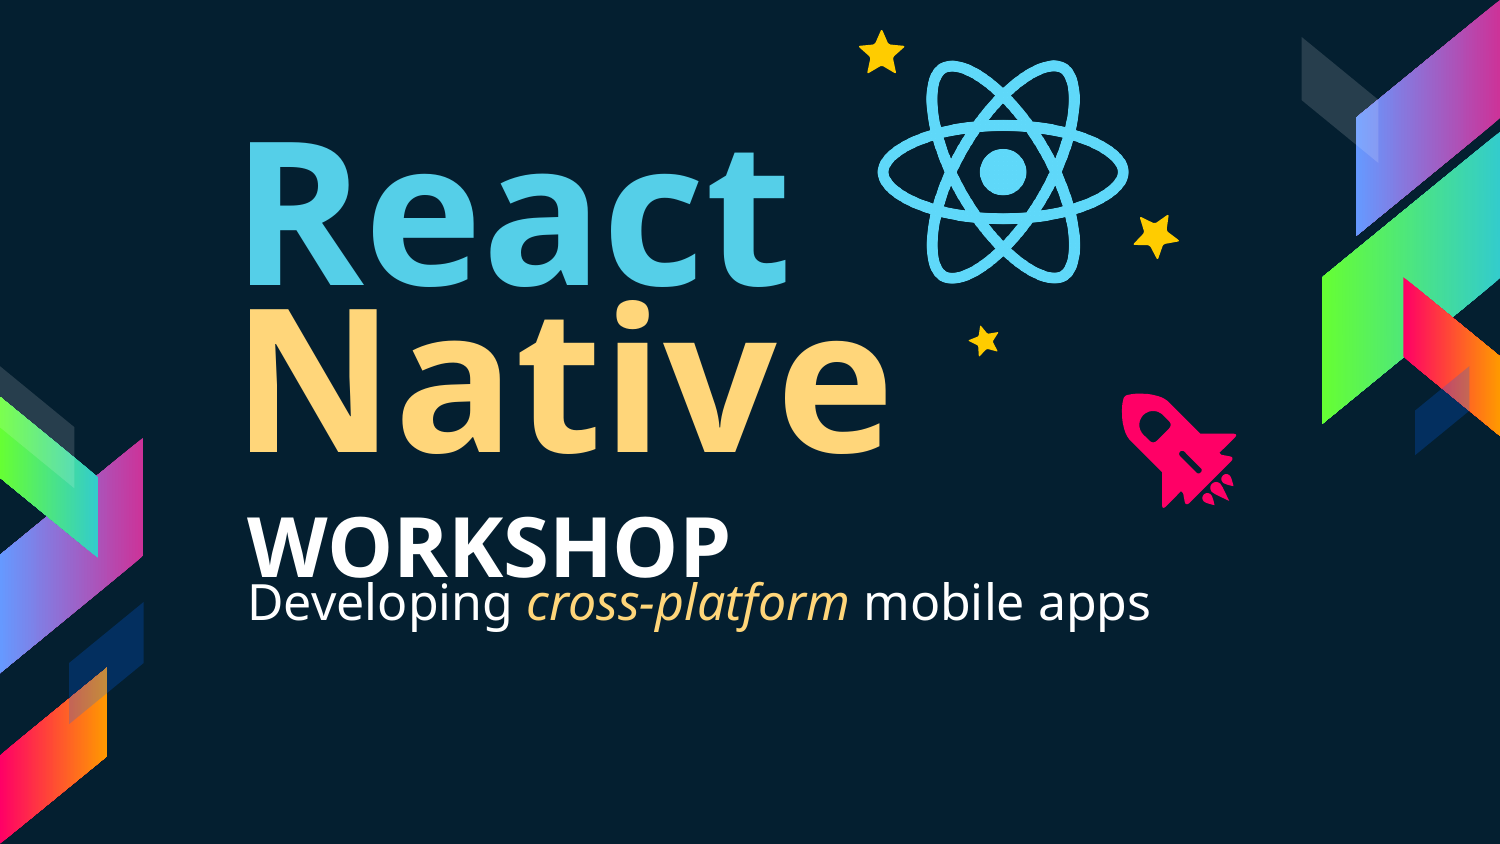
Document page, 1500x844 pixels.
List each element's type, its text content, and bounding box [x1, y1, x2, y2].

text_box React Native [217, 317, 1142, 508]
subtitle Developing cross-platform mobile apps [232, 554, 1237, 684]
picture [787, 20, 1219, 326]
text_box [968, 334, 998, 357]
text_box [1121, 393, 1237, 508]
title WORKSHOP [232, 402, 1232, 554]
